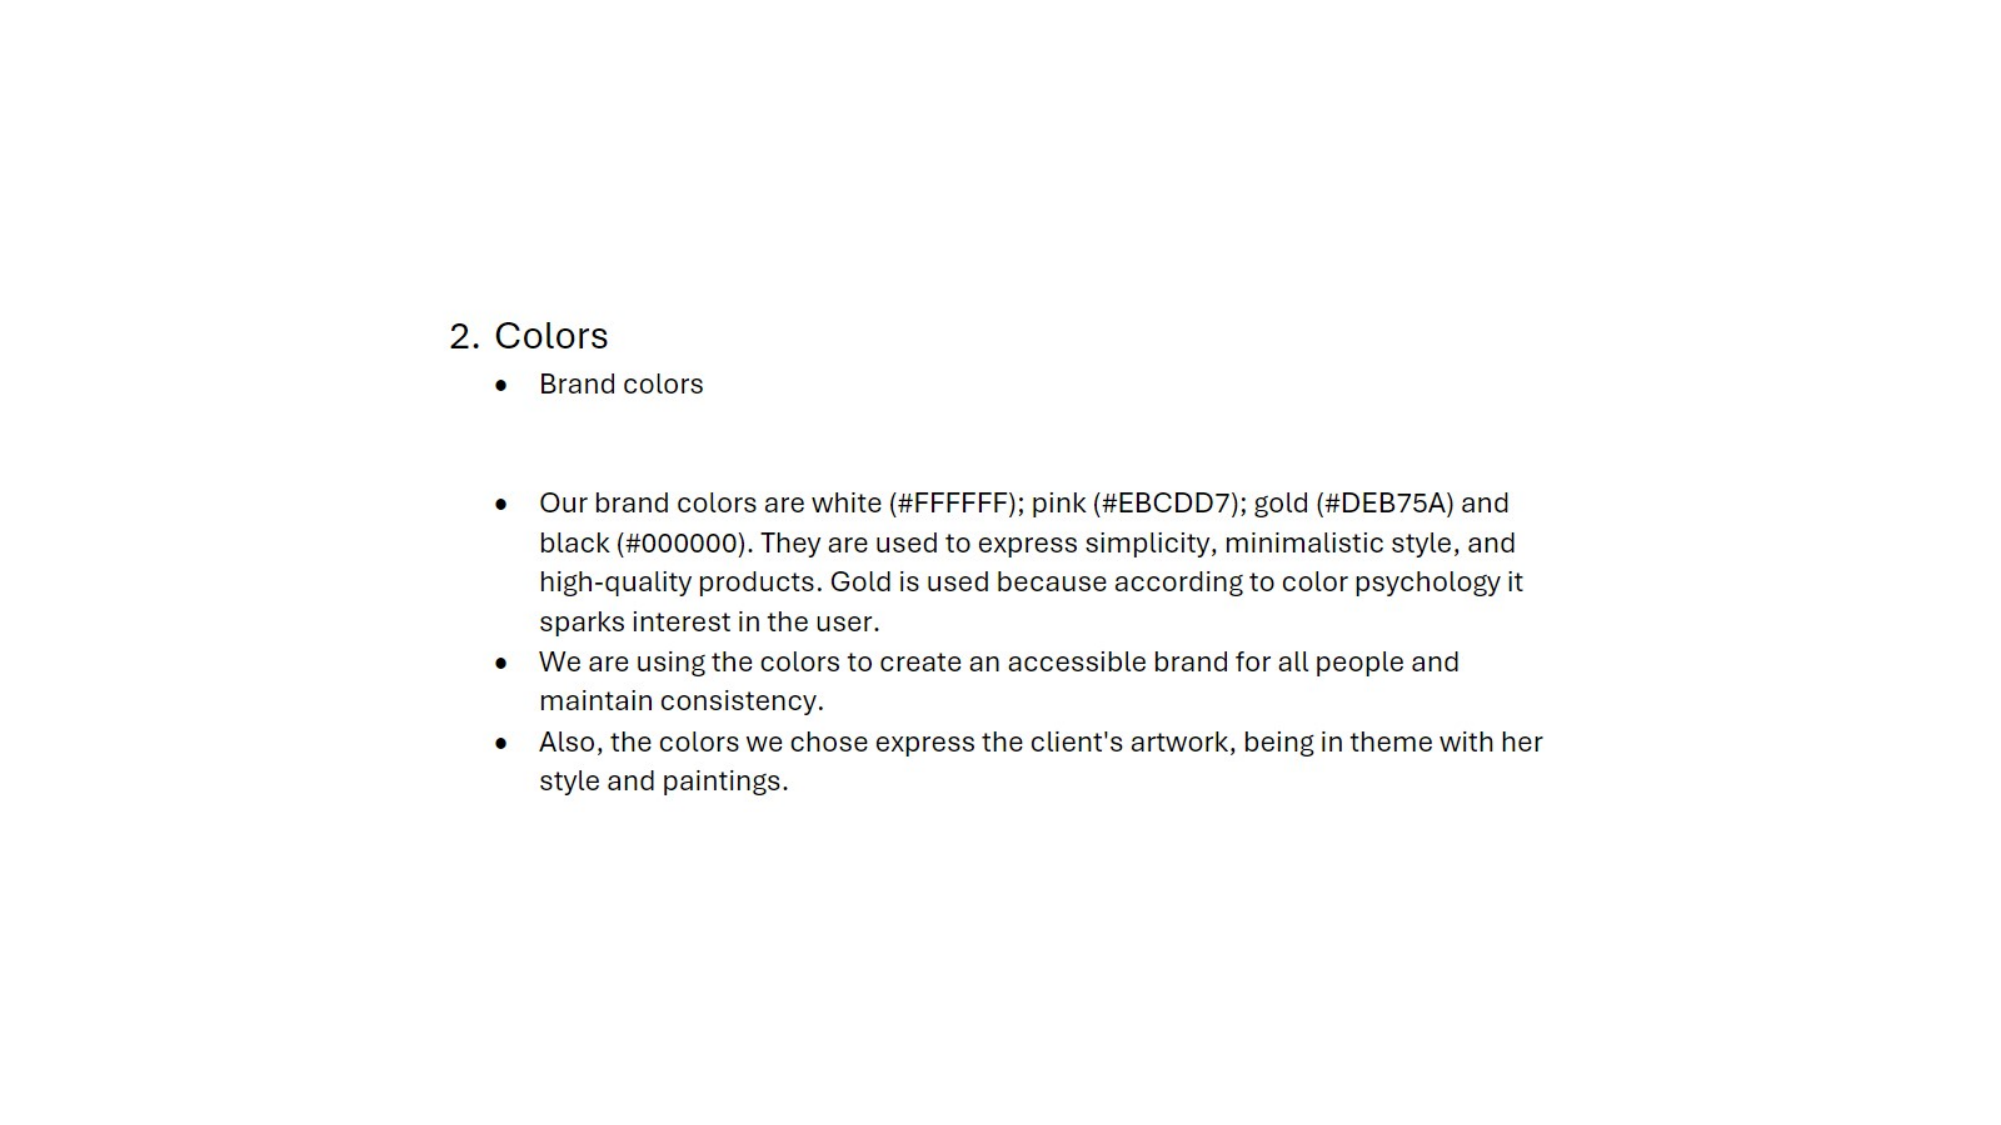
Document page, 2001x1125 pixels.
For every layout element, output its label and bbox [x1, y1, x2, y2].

picture [304, 291, 1696, 834]
